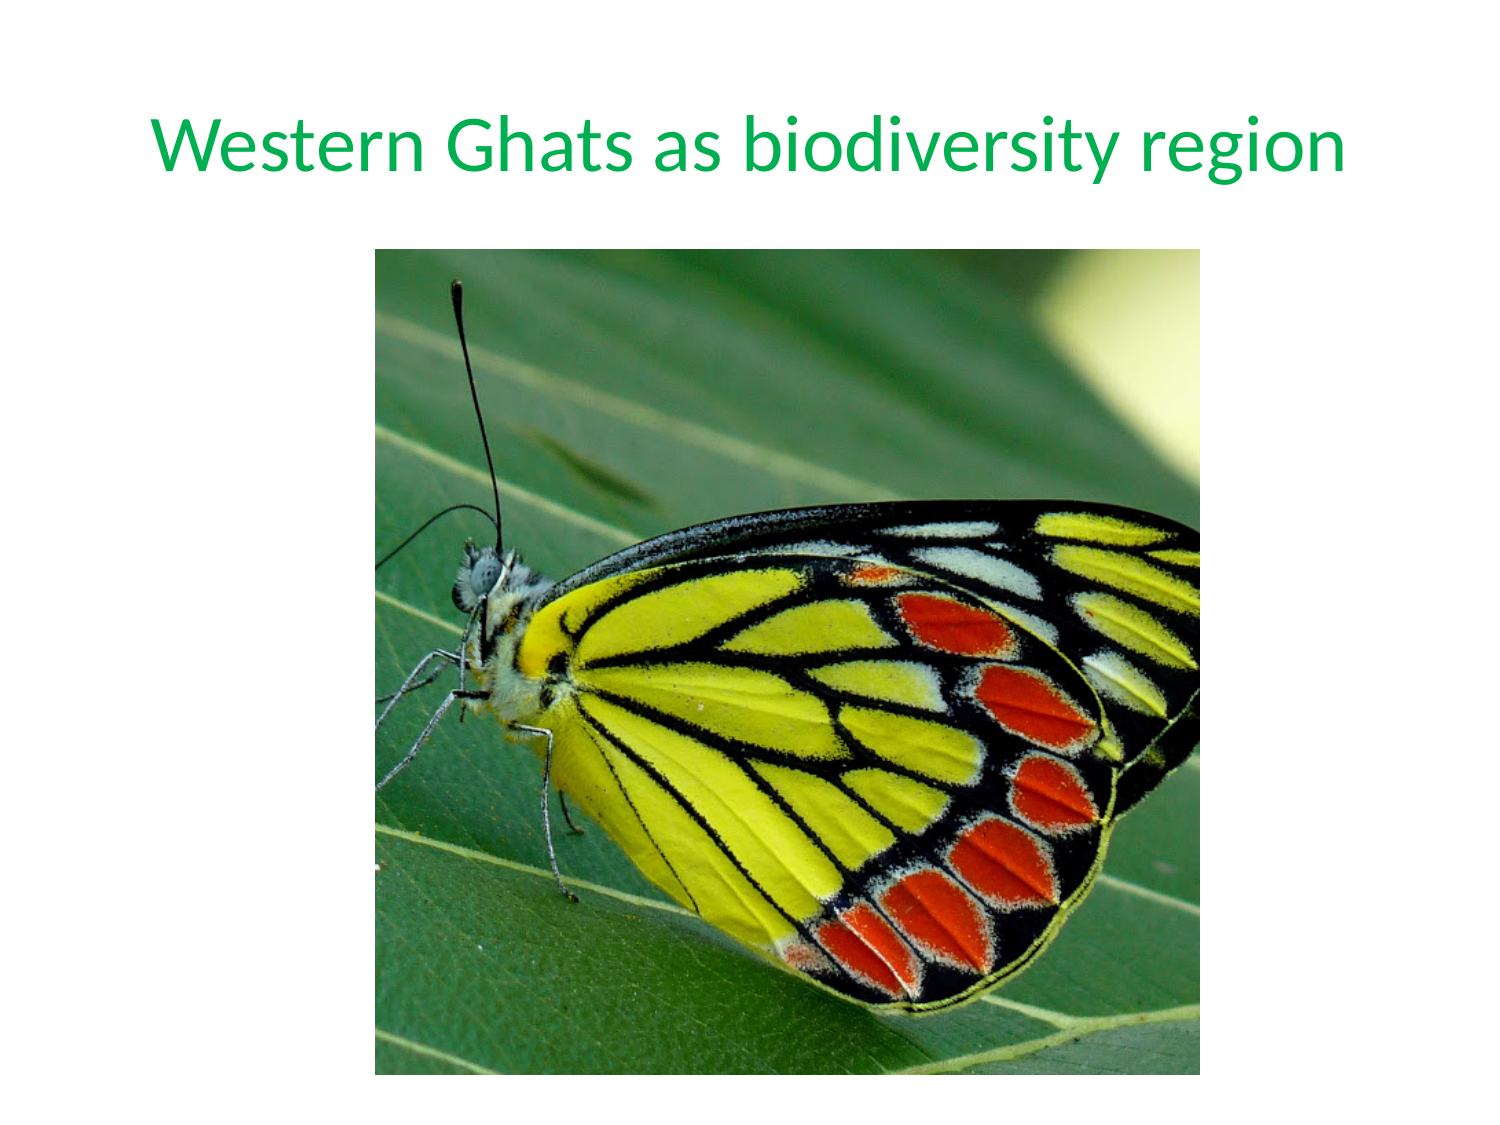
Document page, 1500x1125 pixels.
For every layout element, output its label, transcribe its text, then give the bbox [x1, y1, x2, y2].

title Western Ghats as biodiversity region [75, 45, 1425, 233]
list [374, 249, 1201, 1076]
